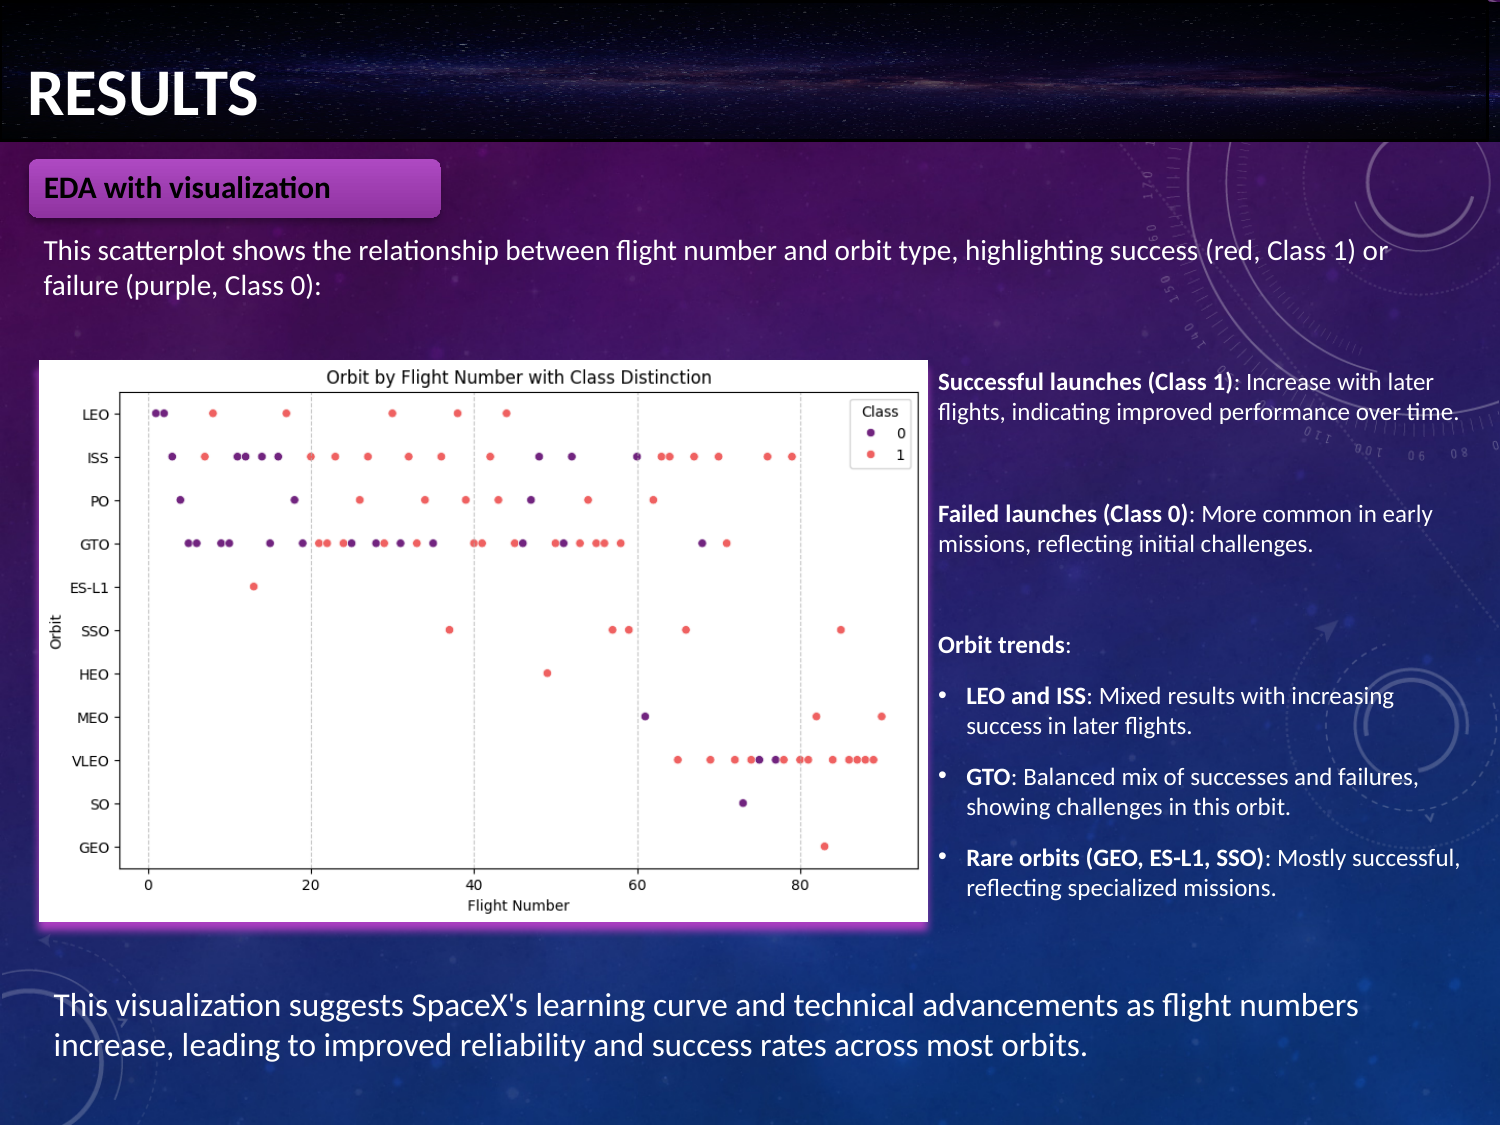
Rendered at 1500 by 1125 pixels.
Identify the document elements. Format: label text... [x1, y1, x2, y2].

text_box Successful launches (Class 1): Increase with later flights, indicating improved performance over time. Failed launches (Class 0): More common in early missions, reflecting initial challenges. Orbit trends: LEO and ISS: Mixed results with increasing success in later flights. GTO: Balanced mix of successes and failures, showing challenges in this orbit. Rare orbits (GEO, ES-L1, SSO): Mostly successful, reflecting specialized missions. [923, 347, 1488, 909]
title REsults [12, 154, 1288, 165]
list This scatterplot shows the relationship between flight number and orbit type, highlighting success (red, Class 1) or failure (purple, Class 0): [28, 216, 1434, 310]
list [38, 360, 928, 923]
picture [0, 0, 1500, 1125]
text_box This visualization suggests SpaceX's learning curve and technical advancements as flight numbers increase, leading to improved reliability and success rates across most orbits. [38, 976, 1434, 1071]
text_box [28, 156, 442, 218]
